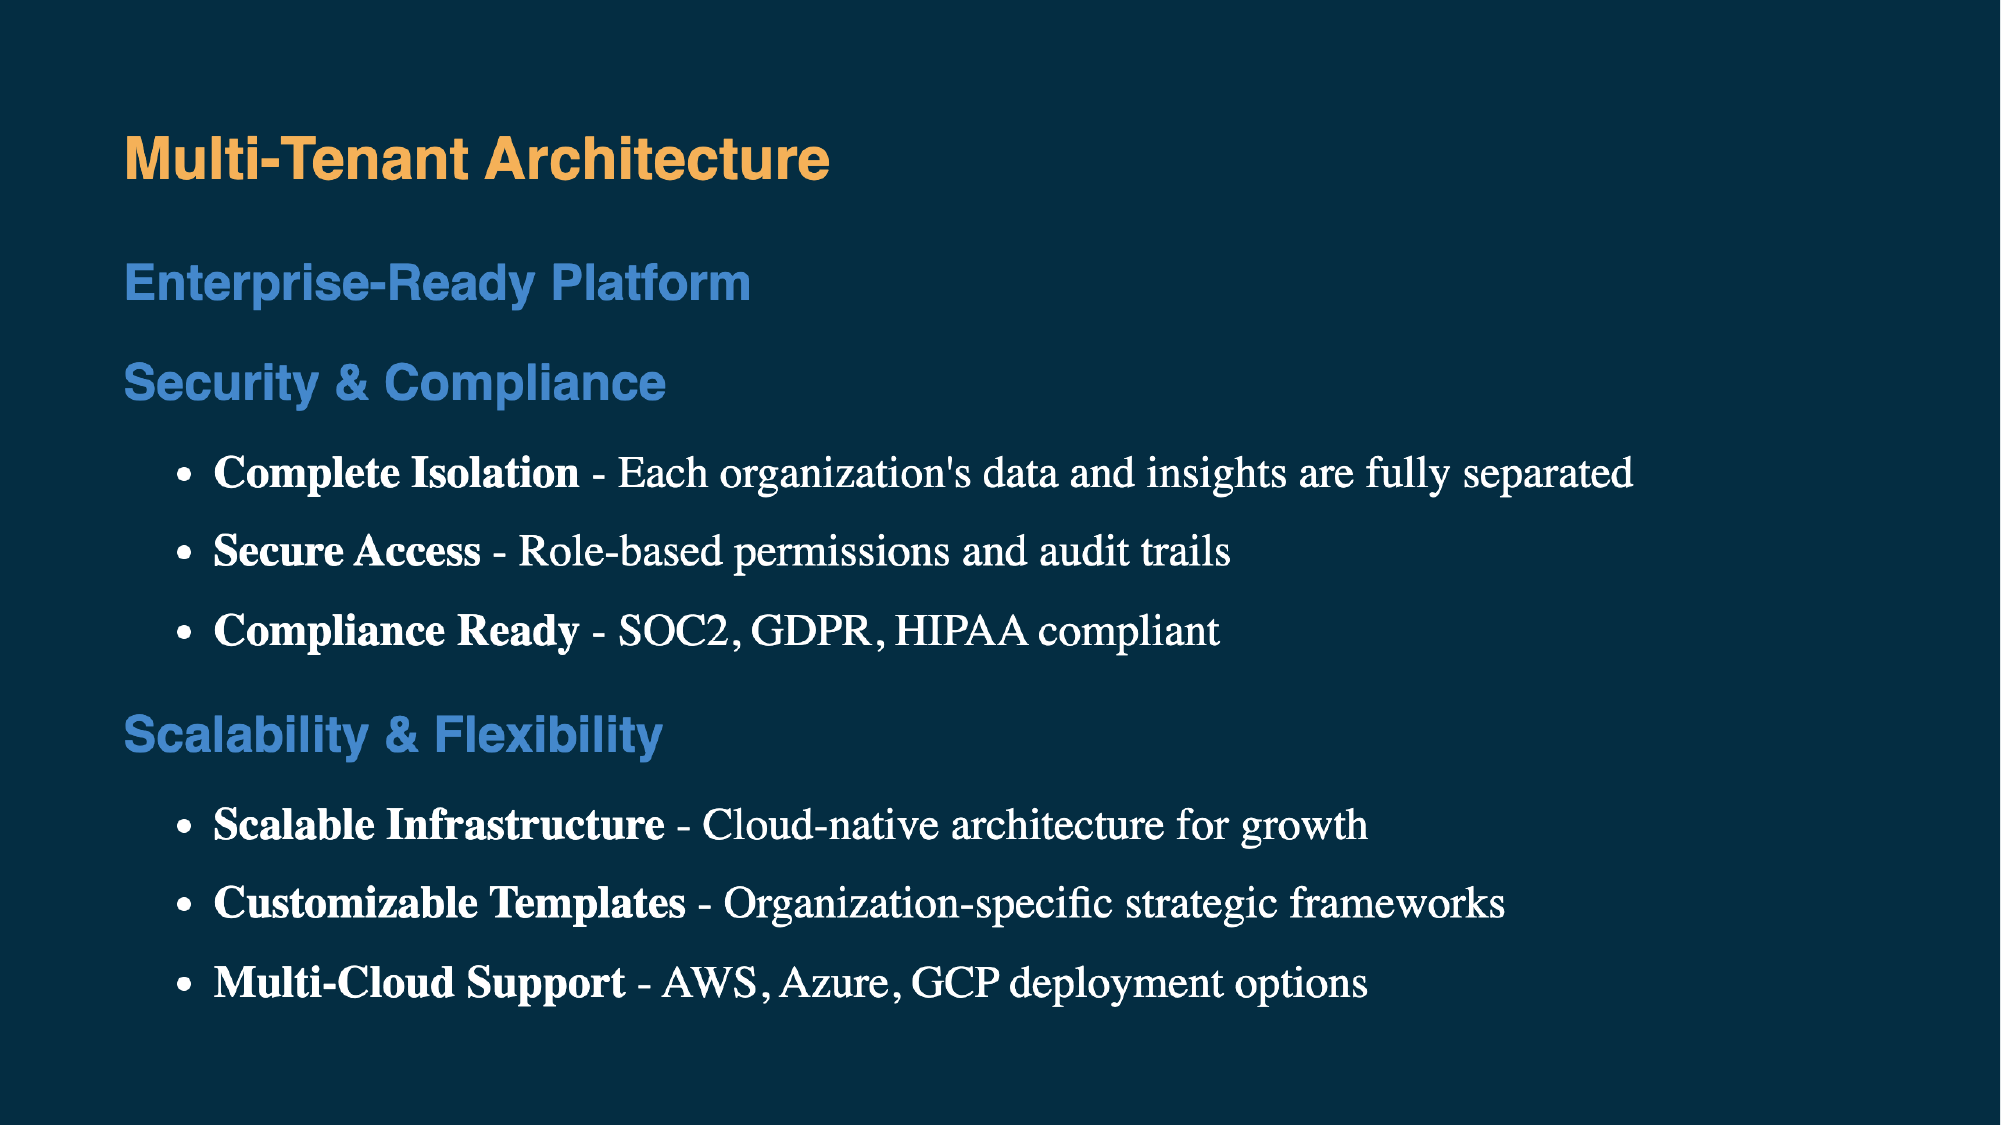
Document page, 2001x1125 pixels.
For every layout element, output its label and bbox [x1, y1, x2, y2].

picture [459, 896, 476, 917]
picture [584, 372, 608, 399]
picture [1303, 819, 1328, 838]
picture [507, 725, 531, 751]
picture [811, 466, 819, 486]
picture [1307, 896, 1320, 917]
picture [559, 624, 573, 654]
picture [1037, 896, 1053, 917]
picture [892, 467, 896, 486]
picture [305, 545, 323, 565]
picture [422, 372, 448, 400]
picture [844, 977, 851, 996]
picture [290, 890, 304, 917]
picture [1146, 818, 1163, 839]
picture [1014, 466, 1025, 487]
picture [373, 967, 379, 996]
picture [1429, 896, 1449, 917]
picture [964, 545, 981, 565]
picture [802, 545, 812, 565]
picture [1260, 896, 1276, 917]
picture [1205, 535, 1210, 565]
picture [505, 976, 515, 997]
picture [920, 818, 937, 839]
picture [1075, 820, 1090, 839]
picture [1430, 491, 1439, 497]
picture [1273, 466, 1285, 486]
picture [586, 137, 613, 178]
picture [1407, 457, 1412, 486]
picture [711, 272, 748, 299]
picture [356, 818, 373, 839]
picture [534, 466, 554, 487]
picture [311, 976, 319, 996]
picture [1142, 540, 1152, 565]
picture [1193, 820, 1199, 838]
picture [483, 966, 489, 975]
picture [1061, 545, 1080, 565]
picture [326, 718, 340, 752]
picture [407, 545, 423, 565]
picture [421, 887, 443, 917]
picture [491, 624, 508, 645]
picture [345, 809, 352, 838]
picture [688, 457, 705, 486]
picture [1321, 896, 1338, 917]
picture [645, 616, 655, 644]
picture [1357, 818, 1365, 838]
picture [230, 808, 236, 817]
picture [1191, 977, 1199, 996]
picture [1040, 466, 1057, 487]
picture [187, 372, 210, 400]
picture [650, 896, 667, 917]
picture [586, 545, 602, 565]
picture [1203, 467, 1208, 486]
picture [426, 624, 444, 645]
picture [846, 616, 869, 644]
picture [215, 829, 225, 839]
picture [913, 967, 941, 997]
picture [888, 819, 892, 838]
picture [1491, 897, 1504, 917]
picture [587, 264, 593, 299]
picture [974, 819, 980, 838]
picture [418, 976, 428, 997]
picture [254, 272, 279, 310]
picture [1307, 978, 1320, 997]
picture [498, 372, 522, 410]
picture [126, 715, 154, 752]
picture [1157, 977, 1165, 996]
picture [1128, 897, 1140, 917]
picture [260, 545, 276, 565]
picture [1244, 835, 1261, 842]
picture [127, 264, 154, 299]
picture [205, 272, 229, 300]
picture [816, 896, 823, 917]
picture [879, 545, 884, 565]
picture [1236, 978, 1249, 997]
picture [661, 615, 674, 645]
picture [985, 457, 1004, 487]
picture [620, 718, 634, 752]
picture [877, 462, 887, 487]
picture [612, 896, 632, 917]
picture [281, 545, 304, 565]
picture [505, 810, 519, 839]
picture [1579, 462, 1589, 487]
picture [284, 967, 291, 996]
picture [1217, 819, 1223, 838]
picture [916, 896, 935, 917]
picture [521, 466, 529, 486]
picture [1113, 977, 1127, 999]
picture [826, 467, 830, 486]
picture [308, 624, 330, 654]
picture [1114, 457, 1134, 487]
picture [1453, 897, 1459, 917]
picture [613, 970, 625, 997]
picture [537, 725, 544, 751]
picture [316, 725, 322, 751]
picture [530, 147, 547, 178]
picture [554, 264, 581, 299]
picture [1225, 919, 1237, 927]
picture [774, 912, 791, 919]
picture [187, 266, 202, 300]
picture [1171, 466, 1178, 486]
picture [697, 615, 704, 624]
picture [993, 896, 1013, 927]
picture [1192, 892, 1202, 917]
picture [509, 273, 534, 310]
picture [294, 624, 304, 644]
picture [379, 896, 396, 917]
picture [427, 545, 444, 565]
picture [1336, 466, 1352, 487]
picture [366, 459, 379, 487]
picture [599, 887, 609, 917]
picture [215, 373, 239, 400]
picture [308, 466, 330, 496]
picture [760, 466, 778, 481]
picture [1193, 545, 1198, 565]
picture [824, 896, 834, 917]
picture [622, 535, 640, 565]
picture [1286, 818, 1299, 838]
picture [384, 976, 404, 997]
picture [176, 148, 204, 179]
picture [1011, 967, 1031, 997]
picture [1108, 545, 1113, 565]
picture [337, 364, 367, 400]
picture [1349, 809, 1356, 838]
picture [551, 147, 579, 180]
picture [1105, 625, 1113, 644]
picture [747, 818, 766, 839]
picture [1110, 819, 1127, 839]
picture [814, 545, 825, 565]
picture [316, 272, 340, 300]
picture [871, 896, 889, 917]
picture [1266, 818, 1277, 838]
picture [899, 819, 912, 839]
picture [1157, 896, 1170, 917]
picture [1156, 625, 1160, 644]
picture [891, 892, 901, 917]
picture [468, 716, 474, 751]
picture [1560, 466, 1578, 487]
picture [178, 978, 190, 990]
picture [781, 967, 808, 996]
picture [1172, 896, 1190, 917]
picture [780, 545, 786, 565]
picture [1199, 818, 1212, 838]
picture [432, 967, 453, 997]
picture [1214, 972, 1221, 997]
picture [906, 897, 911, 917]
picture [470, 457, 479, 486]
picture [813, 977, 828, 996]
picture [854, 976, 869, 996]
picture [838, 467, 853, 486]
picture [346, 466, 363, 487]
picture [406, 976, 418, 997]
picture [860, 818, 870, 839]
picture [1339, 976, 1348, 996]
picture [1162, 467, 1168, 486]
picture [1096, 814, 1106, 839]
picture [831, 545, 837, 565]
picture [1150, 466, 1155, 486]
picture [328, 896, 351, 917]
picture [542, 373, 549, 399]
picture [724, 968, 730, 981]
picture [218, 967, 237, 996]
picture [709, 638, 726, 644]
picture [831, 819, 839, 838]
picture [1027, 462, 1038, 487]
picture [851, 897, 867, 917]
picture [670, 910, 676, 917]
picture [1078, 887, 1088, 891]
picture [1612, 457, 1632, 487]
picture [1095, 896, 1111, 917]
picture [1089, 978, 1102, 997]
picture [634, 139, 652, 179]
picture [484, 466, 504, 487]
picture [354, 534, 384, 565]
picture [978, 897, 990, 917]
picture [186, 724, 210, 752]
picture [664, 968, 690, 996]
picture [835, 977, 843, 997]
picture [878, 641, 884, 648]
picture [902, 466, 921, 487]
picture [1042, 814, 1052, 839]
picture [602, 818, 624, 839]
picture [799, 616, 815, 644]
picture [613, 372, 637, 400]
picture [160, 272, 183, 299]
picture [598, 272, 622, 300]
picture [1242, 841, 1257, 848]
picture [284, 809, 291, 838]
picture [1046, 624, 1056, 630]
picture [1063, 976, 1073, 996]
picture [667, 469, 683, 487]
picture [1033, 976, 1050, 997]
picture [677, 615, 697, 645]
picture [709, 615, 725, 636]
picture [799, 147, 829, 180]
picture [335, 615, 342, 644]
picture [1291, 888, 1303, 917]
picture [452, 272, 476, 300]
picture [226, 139, 243, 179]
picture [779, 147, 797, 178]
picture [381, 466, 399, 487]
picture [1145, 976, 1156, 996]
picture [1000, 616, 1026, 644]
picture [1249, 897, 1255, 917]
picture [748, 967, 754, 976]
picture [359, 624, 379, 645]
picture [466, 818, 492, 839]
picture [1072, 466, 1089, 487]
picture [586, 811, 599, 839]
picture [742, 148, 770, 179]
picture [257, 716, 282, 752]
picture [1156, 545, 1162, 565]
picture [1525, 466, 1542, 487]
picture [609, 725, 615, 751]
picture [488, 818, 503, 839]
picture [215, 555, 225, 565]
picture [437, 716, 462, 751]
picture [670, 896, 684, 917]
picture [287, 725, 294, 751]
picture [979, 968, 999, 996]
picture [505, 459, 519, 487]
picture [763, 993, 769, 1000]
picture [1282, 972, 1291, 997]
picture [774, 896, 792, 911]
picture [227, 724, 251, 752]
picture [681, 545, 698, 565]
picture [570, 976, 589, 997]
picture [405, 818, 415, 838]
picture [758, 545, 774, 565]
picture [1085, 625, 1090, 644]
picture [640, 372, 665, 400]
picture [178, 626, 190, 638]
picture [1143, 614, 1147, 644]
picture [240, 818, 257, 839]
picture [1208, 620, 1219, 645]
picture [1070, 889, 1089, 917]
picture [448, 545, 462, 565]
picture [281, 137, 315, 178]
picture [913, 545, 919, 565]
picture [1134, 977, 1144, 996]
picture [936, 545, 948, 564]
picture [461, 615, 486, 644]
picture [1006, 535, 1027, 565]
picture [753, 615, 773, 645]
picture [399, 896, 419, 917]
picture [591, 976, 609, 996]
picture [1350, 897, 1360, 917]
picture [551, 545, 570, 565]
picture [178, 468, 190, 480]
picture [556, 466, 566, 486]
picture [296, 969, 307, 997]
picture [248, 148, 256, 178]
picture [704, 809, 723, 839]
picture [529, 364, 535, 399]
picture [870, 976, 887, 997]
picture [1343, 897, 1349, 917]
picture [314, 147, 343, 180]
picture [1079, 966, 1083, 996]
picture [178, 546, 190, 558]
picture [634, 889, 647, 917]
picture [831, 616, 841, 631]
picture [1546, 467, 1552, 486]
picture [511, 624, 531, 645]
picture [1321, 467, 1328, 486]
picture [371, 283, 385, 289]
picture [158, 724, 182, 752]
picture [622, 615, 640, 645]
picture [1511, 466, 1521, 486]
picture [276, 366, 290, 400]
picture [469, 966, 490, 997]
picture [544, 976, 566, 1006]
picture [1083, 535, 1103, 565]
picture [212, 137, 220, 178]
picture [416, 818, 426, 838]
picture [1237, 457, 1254, 486]
picture [1216, 482, 1232, 489]
picture [1244, 818, 1261, 832]
picture [720, 139, 737, 179]
picture [688, 147, 717, 180]
picture [967, 616, 993, 644]
picture [626, 264, 657, 300]
picture [737, 809, 741, 838]
picture [465, 545, 479, 565]
picture [656, 147, 684, 180]
picture [412, 457, 428, 486]
picture [386, 363, 417, 400]
picture [1055, 818, 1072, 839]
picture [1268, 976, 1278, 997]
picture [567, 466, 577, 486]
picture [343, 725, 368, 762]
picture [673, 466, 683, 472]
picture [306, 896, 325, 917]
picture [534, 615, 556, 645]
picture [573, 624, 579, 635]
picture [430, 466, 445, 487]
picture [622, 136, 630, 144]
picture [522, 536, 547, 565]
picture [424, 272, 448, 300]
picture [1092, 625, 1102, 644]
picture [726, 887, 755, 917]
picture [1177, 810, 1190, 838]
picture [860, 545, 873, 565]
picture [1041, 545, 1058, 565]
picture [1009, 809, 1015, 838]
picture [126, 363, 154, 400]
picture [771, 819, 789, 839]
picture [430, 808, 447, 838]
picture [988, 818, 1004, 839]
picture [304, 273, 311, 299]
picture [215, 716, 221, 751]
picture [418, 147, 446, 178]
picture [935, 466, 942, 486]
picture [381, 624, 402, 644]
picture [1214, 489, 1228, 497]
picture [566, 818, 583, 839]
picture [1397, 897, 1421, 916]
picture [759, 482, 777, 497]
picture [1196, 624, 1204, 644]
picture [899, 616, 923, 644]
picture [273, 896, 288, 917]
picture [235, 272, 250, 299]
picture [702, 535, 722, 565]
picture [325, 545, 343, 565]
picture [555, 372, 578, 400]
picture [270, 624, 292, 644]
picture [1101, 977, 1109, 996]
picture [486, 137, 524, 178]
picture [932, 616, 938, 644]
picture [736, 967, 755, 997]
picture [1101, 466, 1109, 486]
picture [627, 818, 644, 838]
picture [294, 373, 318, 410]
picture [349, 147, 377, 178]
picture [240, 545, 257, 565]
picture [802, 466, 810, 486]
picture [541, 818, 564, 839]
picture [246, 372, 261, 399]
picture [261, 818, 280, 839]
picture [842, 545, 855, 565]
picture [265, 373, 272, 399]
picture [735, 988, 741, 997]
picture [240, 967, 253, 996]
picture [1092, 467, 1100, 486]
picture [620, 636, 626, 644]
picture [391, 809, 400, 838]
picture [665, 545, 678, 565]
picture [853, 828, 862, 839]
picture [1383, 467, 1403, 487]
picture [1362, 896, 1373, 917]
picture [1592, 467, 1609, 487]
picture [745, 466, 757, 486]
picture [294, 466, 304, 486]
picture [216, 808, 236, 839]
picture [1465, 469, 1478, 486]
picture [128, 137, 168, 178]
picture [387, 716, 417, 752]
picture [1143, 892, 1154, 917]
picture [215, 614, 236, 646]
picture [721, 466, 740, 487]
picture [453, 372, 491, 399]
picture [1059, 897, 1065, 917]
picture [772, 629, 783, 644]
picture [1215, 466, 1233, 481]
picture [1279, 820, 1288, 839]
picture [406, 624, 424, 645]
picture [781, 467, 798, 487]
picture [447, 887, 457, 917]
picture [301, 716, 307, 751]
picture [559, 896, 572, 917]
picture [1171, 545, 1188, 565]
picture [1187, 624, 1195, 644]
picture [645, 545, 662, 565]
picture [1126, 624, 1138, 645]
picture [581, 725, 588, 751]
picture [635, 481, 644, 486]
picture [821, 616, 831, 644]
picture [1301, 466, 1319, 487]
picture [574, 896, 596, 926]
picture [595, 716, 601, 751]
picture [493, 976, 505, 997]
picture [788, 616, 794, 644]
picture [1259, 462, 1269, 487]
picture [933, 967, 940, 976]
picture [840, 818, 848, 838]
picture [637, 725, 662, 762]
picture [262, 159, 278, 166]
picture [248, 136, 256, 144]
picture [957, 616, 967, 631]
picture [536, 896, 559, 917]
picture [1331, 977, 1338, 996]
picture [873, 815, 884, 839]
picture [773, 615, 780, 624]
picture [575, 535, 581, 565]
picture [339, 966, 361, 998]
picture [1248, 977, 1256, 996]
picture [1060, 624, 1080, 645]
picture [312, 966, 319, 972]
picture [985, 545, 991, 565]
picture [773, 919, 786, 927]
picture [1204, 897, 1220, 917]
picture [480, 264, 505, 300]
picture [391, 264, 419, 299]
picture [450, 139, 468, 179]
picture [258, 976, 279, 997]
picture [324, 984, 335, 989]
picture [320, 809, 340, 839]
picture [1217, 545, 1229, 565]
picture [215, 886, 243, 918]
picture [1118, 541, 1129, 565]
picture [333, 457, 342, 486]
picture [1117, 625, 1127, 655]
picture [734, 641, 740, 648]
picture [519, 976, 541, 1006]
picture [387, 545, 403, 565]
picture [346, 624, 354, 644]
picture [1053, 977, 1062, 1006]
picture [1501, 467, 1511, 497]
picture [551, 716, 576, 752]
picture [795, 545, 801, 565]
picture [516, 896, 533, 917]
picture [178, 820, 190, 832]
picture [1017, 896, 1033, 917]
picture [344, 272, 368, 300]
picture [1420, 456, 1424, 486]
picture [480, 724, 504, 752]
picture [1169, 976, 1186, 997]
picture [1482, 466, 1498, 487]
picture [1319, 977, 1327, 995]
picture [158, 372, 182, 400]
picture [359, 966, 367, 976]
picture [939, 897, 946, 917]
picture [947, 896, 957, 917]
picture [1017, 818, 1026, 838]
picture [296, 818, 315, 839]
picture [1032, 819, 1038, 838]
picture [1132, 818, 1144, 838]
picture [920, 545, 930, 565]
picture [247, 896, 279, 917]
picture [795, 896, 812, 917]
picture [445, 818, 463, 838]
picture [692, 272, 707, 299]
picture [1226, 896, 1244, 919]
picture [1294, 977, 1301, 996]
picture [946, 967, 972, 997]
picture [840, 897, 845, 917]
picture [248, 624, 268, 645]
picture [1430, 467, 1446, 488]
picture [1185, 467, 1197, 486]
picture [1259, 977, 1267, 1006]
picture [759, 897, 766, 917]
picture [1376, 897, 1393, 917]
picture [857, 466, 874, 487]
picture [248, 466, 268, 487]
picture [1367, 459, 1379, 486]
picture [956, 468, 970, 486]
picture [1468, 887, 1486, 917]
picture [648, 466, 665, 487]
picture [792, 809, 812, 839]
picture [622, 458, 640, 486]
picture [1040, 626, 1055, 645]
picture [1166, 624, 1184, 645]
picture [1335, 814, 1345, 839]
picture [953, 818, 970, 839]
picture [889, 545, 909, 565]
picture [521, 818, 539, 838]
picture [1007, 476, 1016, 487]
picture [215, 456, 243, 488]
picture [1082, 818, 1091, 824]
picture [992, 545, 1002, 565]
picture [646, 818, 663, 839]
picture [926, 467, 932, 486]
picture [693, 968, 724, 997]
picture [622, 148, 630, 178]
picture [490, 887, 517, 917]
picture [660, 272, 687, 300]
picture [351, 896, 376, 917]
picture [947, 616, 957, 644]
picture [735, 545, 755, 575]
picture [270, 466, 292, 486]
picture [236, 615, 243, 623]
picture [1200, 976, 1208, 996]
picture [178, 898, 190, 910]
picture [383, 147, 411, 180]
picture [284, 272, 300, 299]
picture [448, 466, 468, 487]
picture [216, 534, 236, 565]
picture [1354, 978, 1367, 995]
